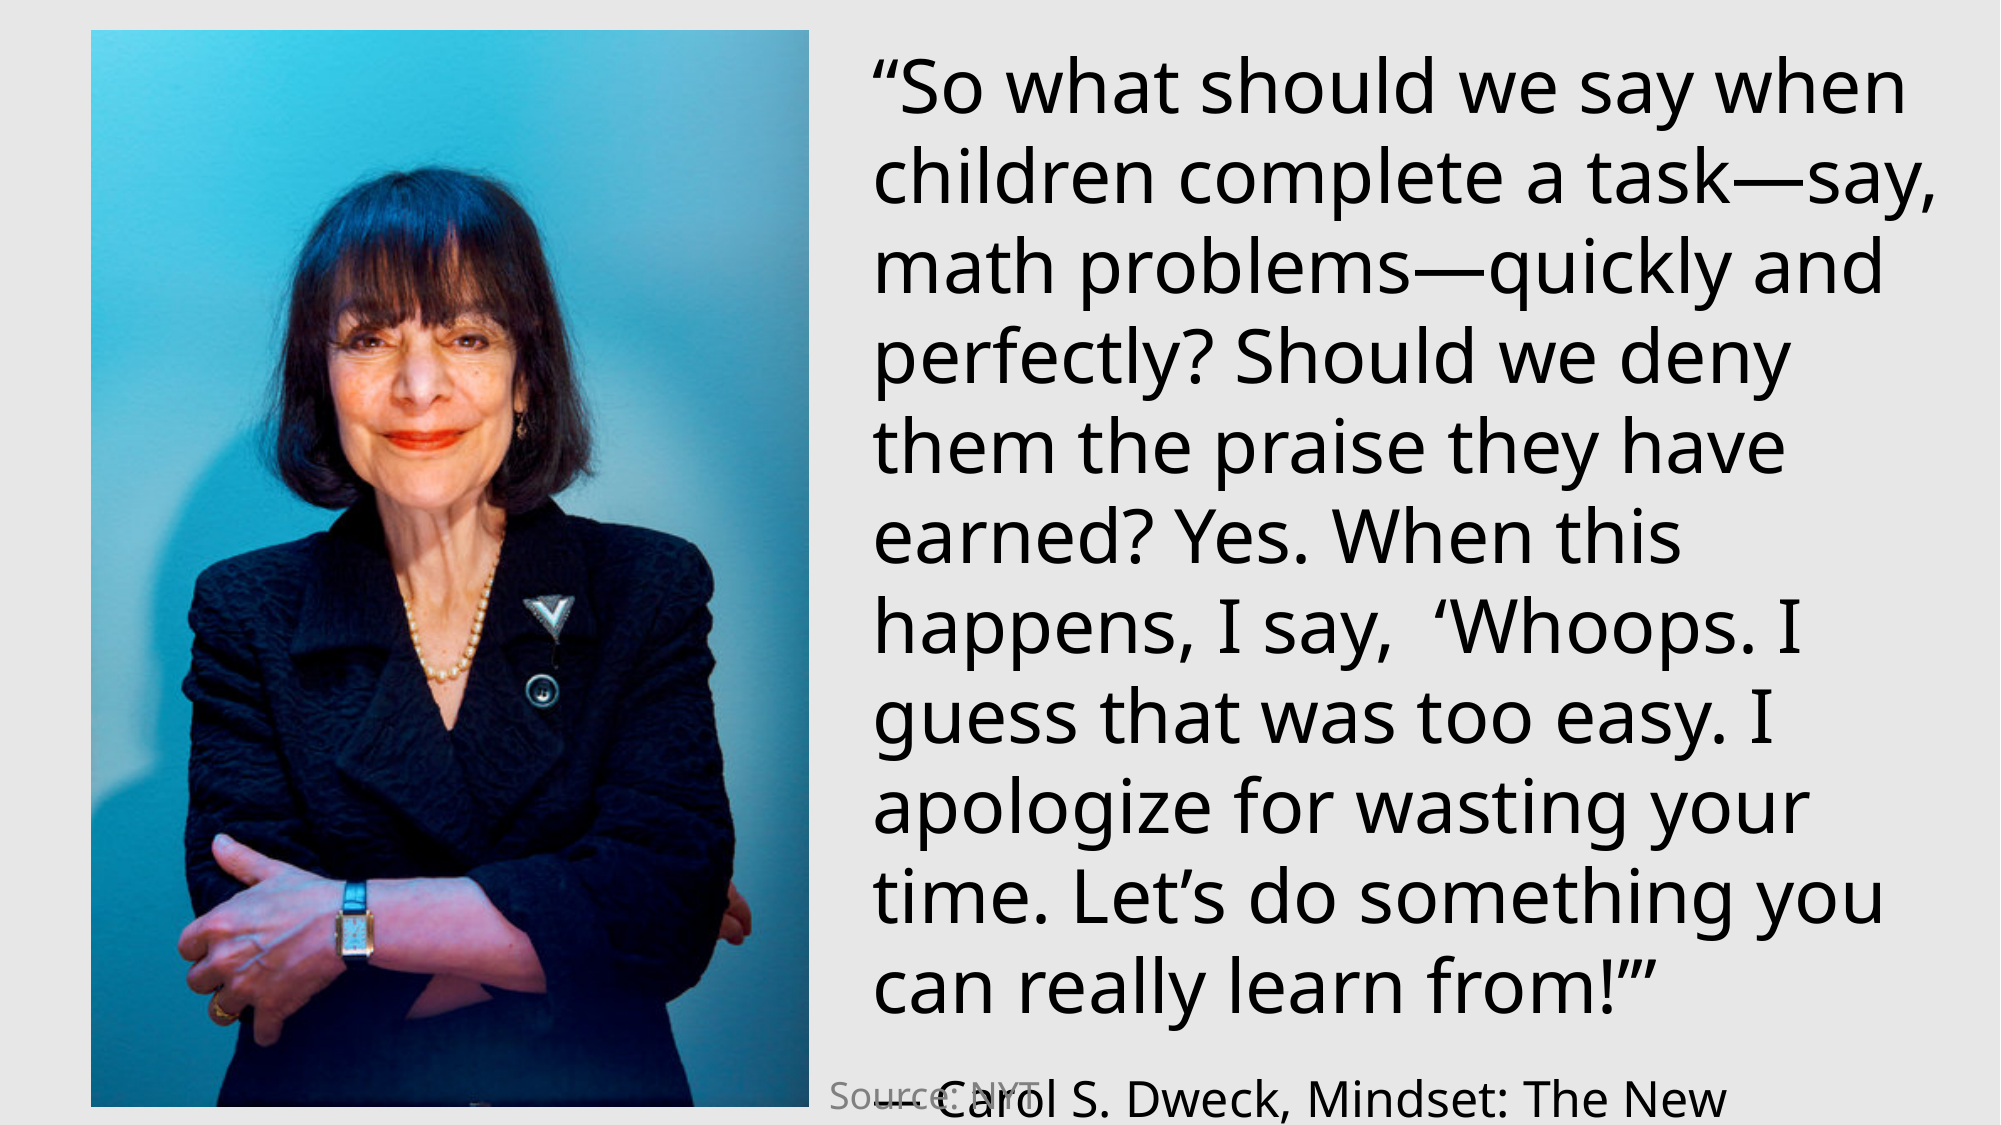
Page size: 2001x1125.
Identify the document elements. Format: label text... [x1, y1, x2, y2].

picture [179, 578, 191, 584]
text_box Source: NYT [782, 1064, 1088, 1125]
text_box “So what should we say when children complete a task—say, math problems—quickly and perfectly? Should we deny them the praise they have earned? Yes. When this happens, I say, ‘Whoops. I guess that was too easy. I apologize for wasting your time. Let’s do something you can really learn from!’” ― Carol S. Dweck, Mindset: The New Psychology of Success [858, 30, 1960, 1125]
picture [91, 30, 809, 1107]
picture [114, 1094, 125, 1101]
